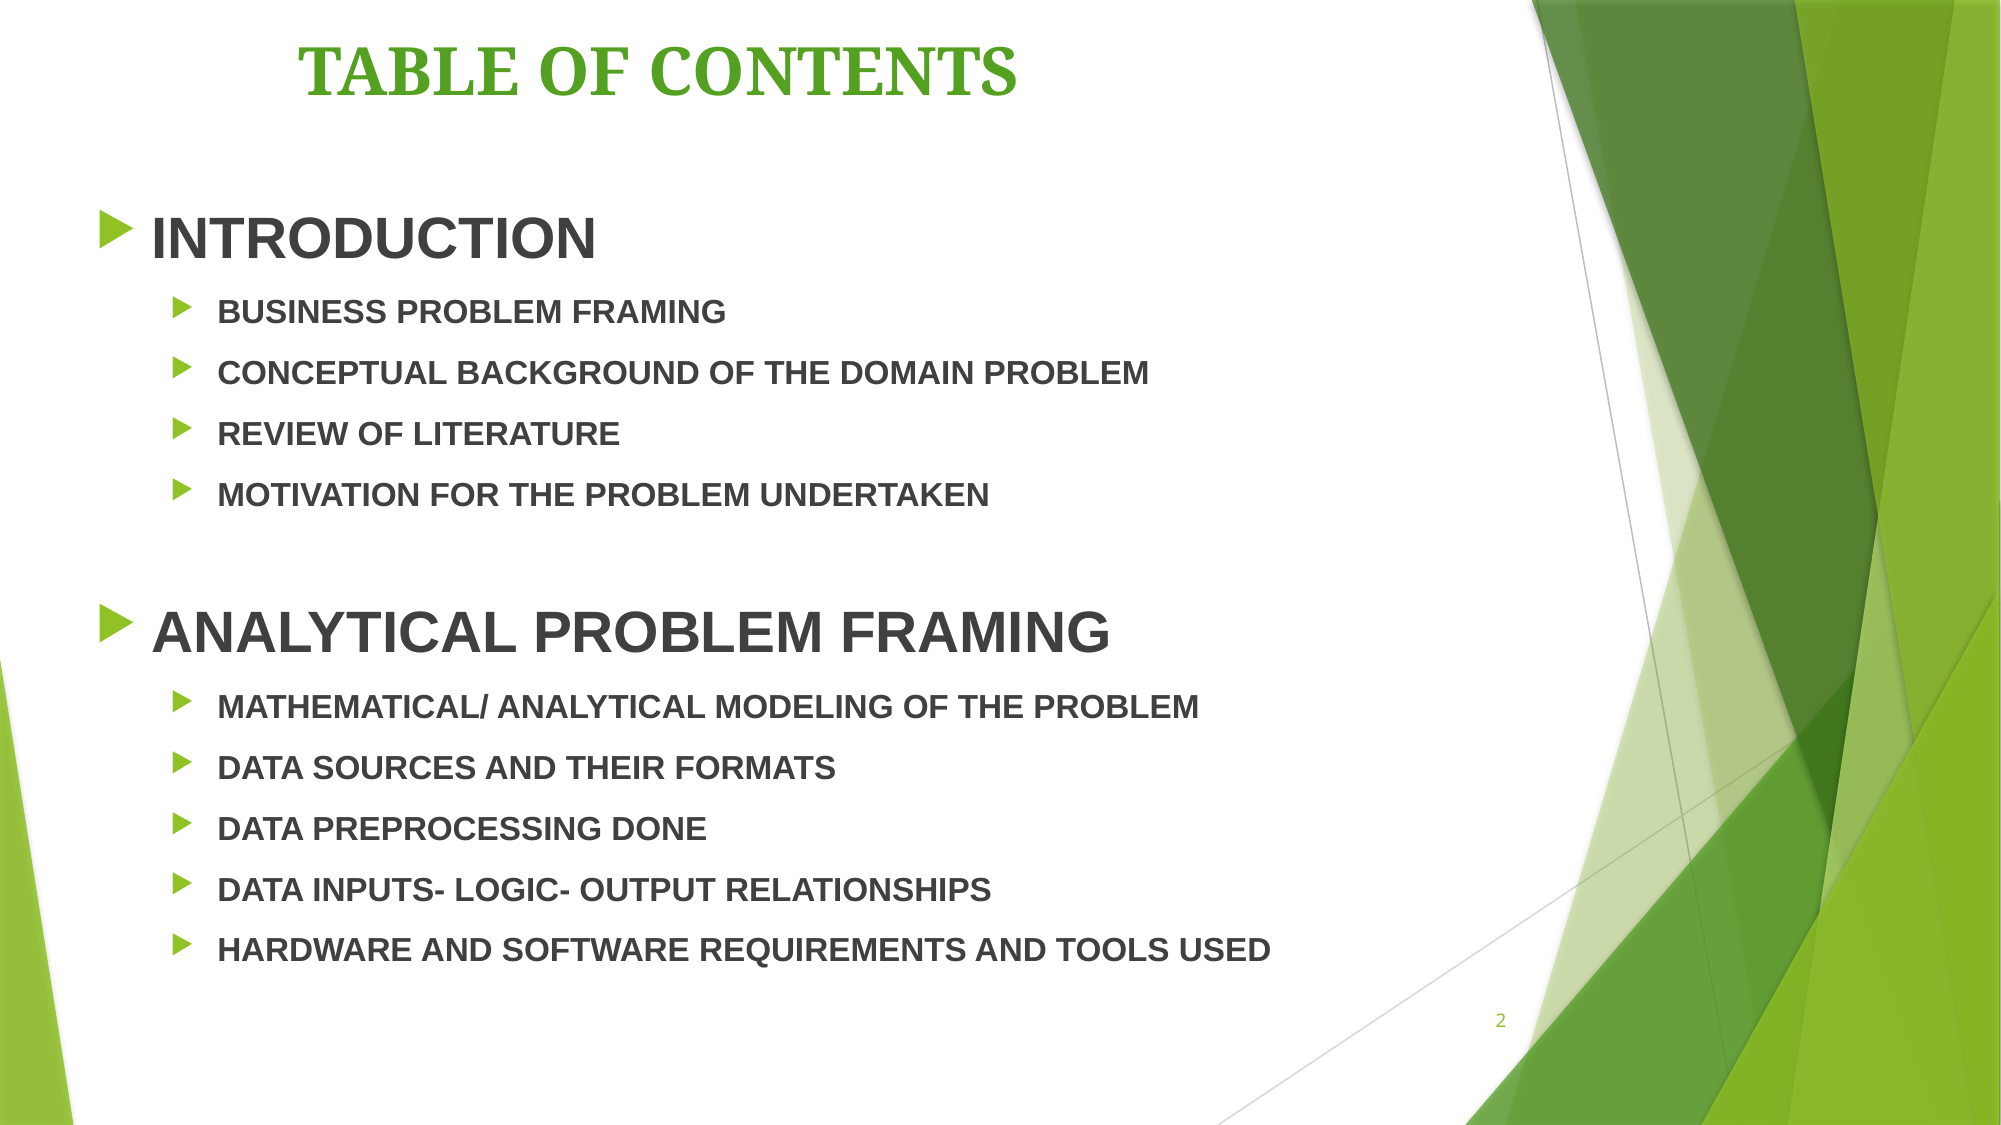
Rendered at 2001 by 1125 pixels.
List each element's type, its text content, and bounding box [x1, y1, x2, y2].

slide_number 2 [1409, 991, 1522, 1051]
list TABLE OF CONTENTS INTRODUCTION BUSINESS PROBLEM FRAMING CONCEPTUAL BACKGROUND OF THE DOMAIN PROBLEM REVIEW OF LITERATURE MOTIVATION FOR THE PROBLEM UNDERTAKEN ANALYTICAL PROBLEM FRAMING MATHEMATICAL/ ANALYTICAL MODELING OF THE PROBLEM DATA SOURCES AND THEIR FORMATS DATA PREPROCESSING DONE DATA INPUTS- LOGIC- OUTPUT RELATIONSHIPS HARDWARE AND SOFTWARE REQUIREMENTS AND TOOLS USED [80, 20, 1881, 1051]
